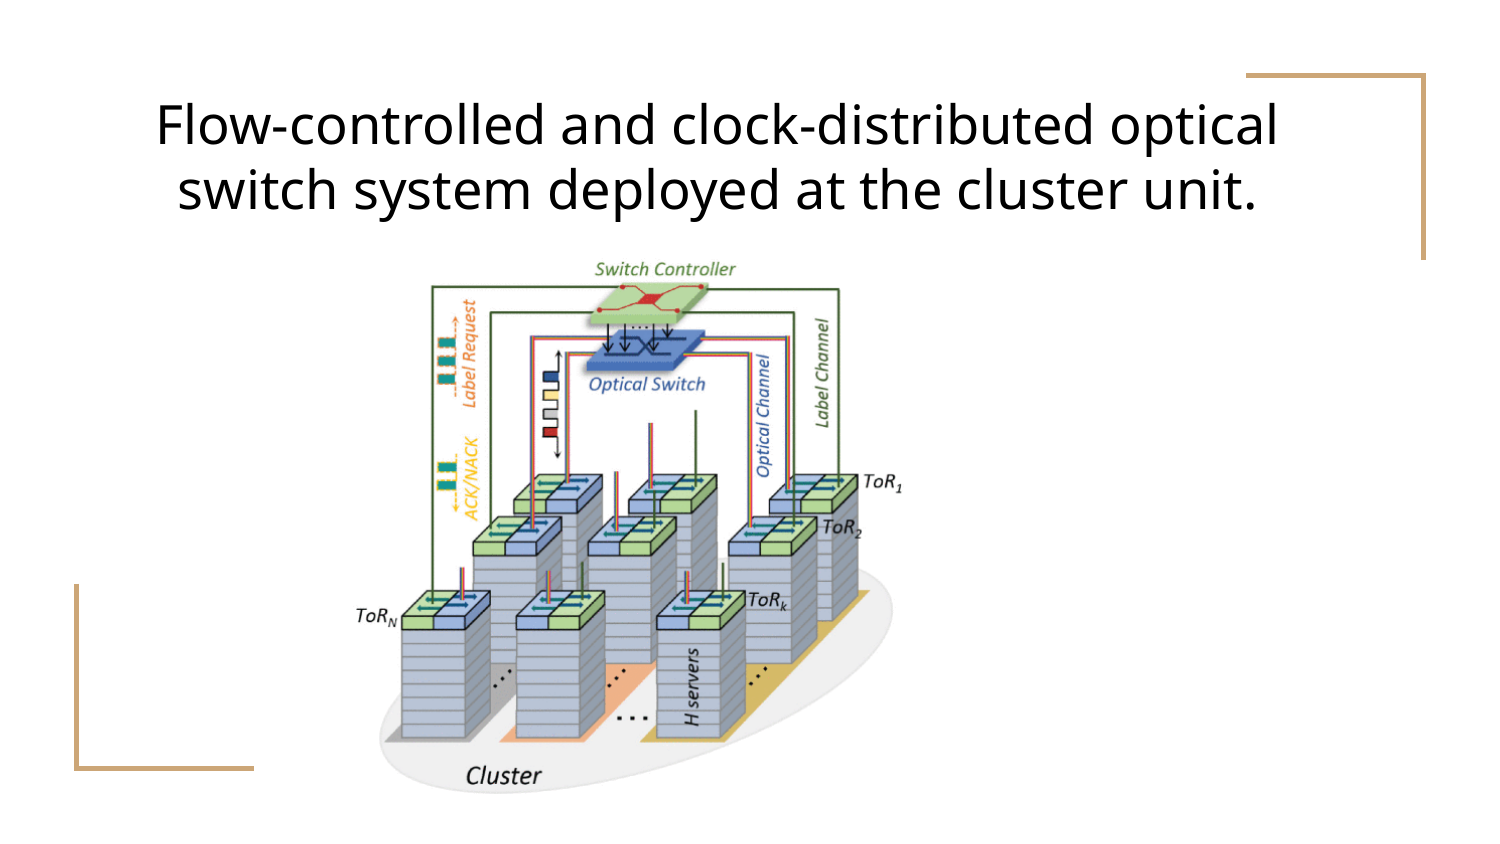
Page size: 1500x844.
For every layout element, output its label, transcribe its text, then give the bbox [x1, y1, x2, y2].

title Flow-controlled and clock-distributed optical switch system deployed at the cluster unit. [98, 73, 1339, 237]
picture [353, 257, 907, 797]
